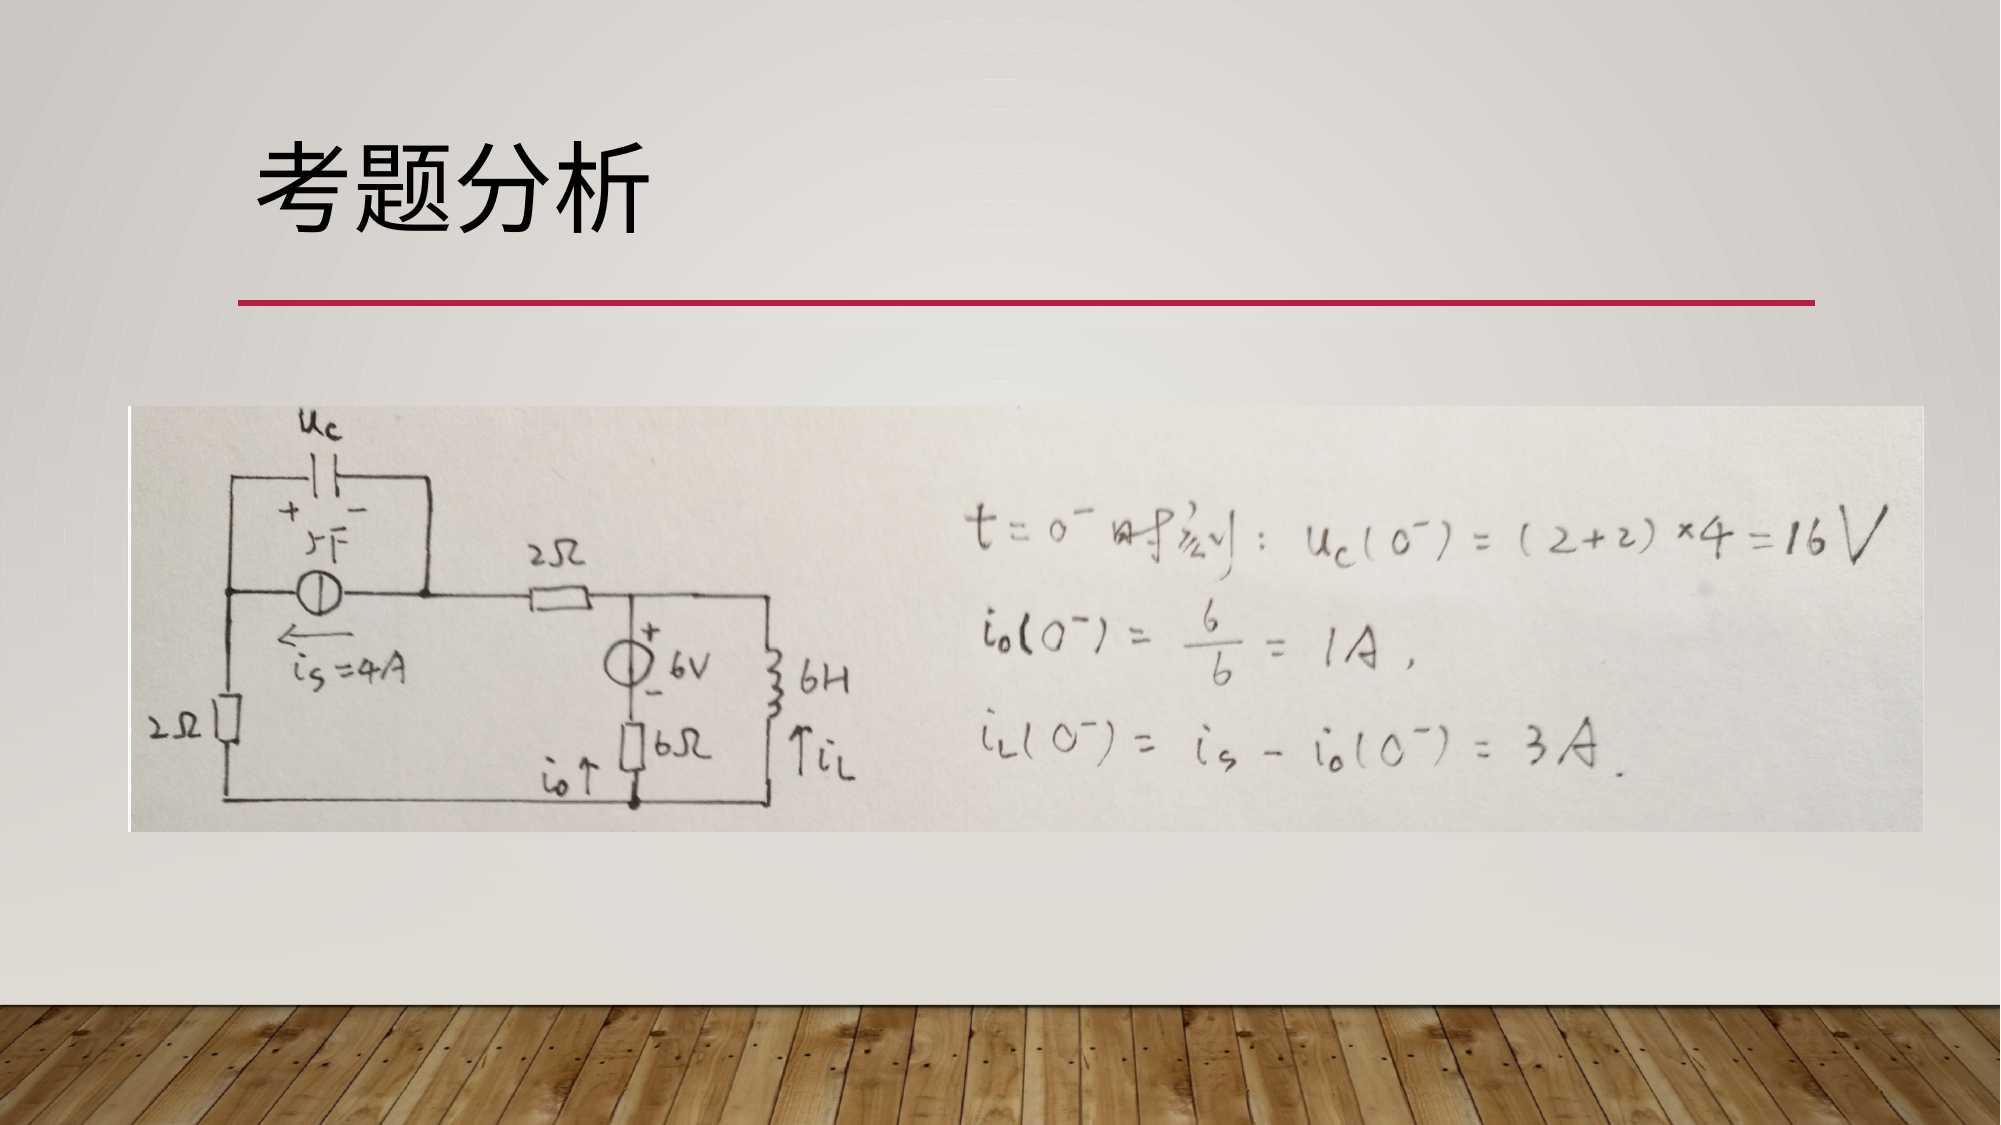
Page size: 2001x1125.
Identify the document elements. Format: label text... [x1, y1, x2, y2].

title 考题分析 [238, 131, 1814, 305]
picture [127, 406, 1924, 833]
picture [0, 1005, 2000, 1125]
